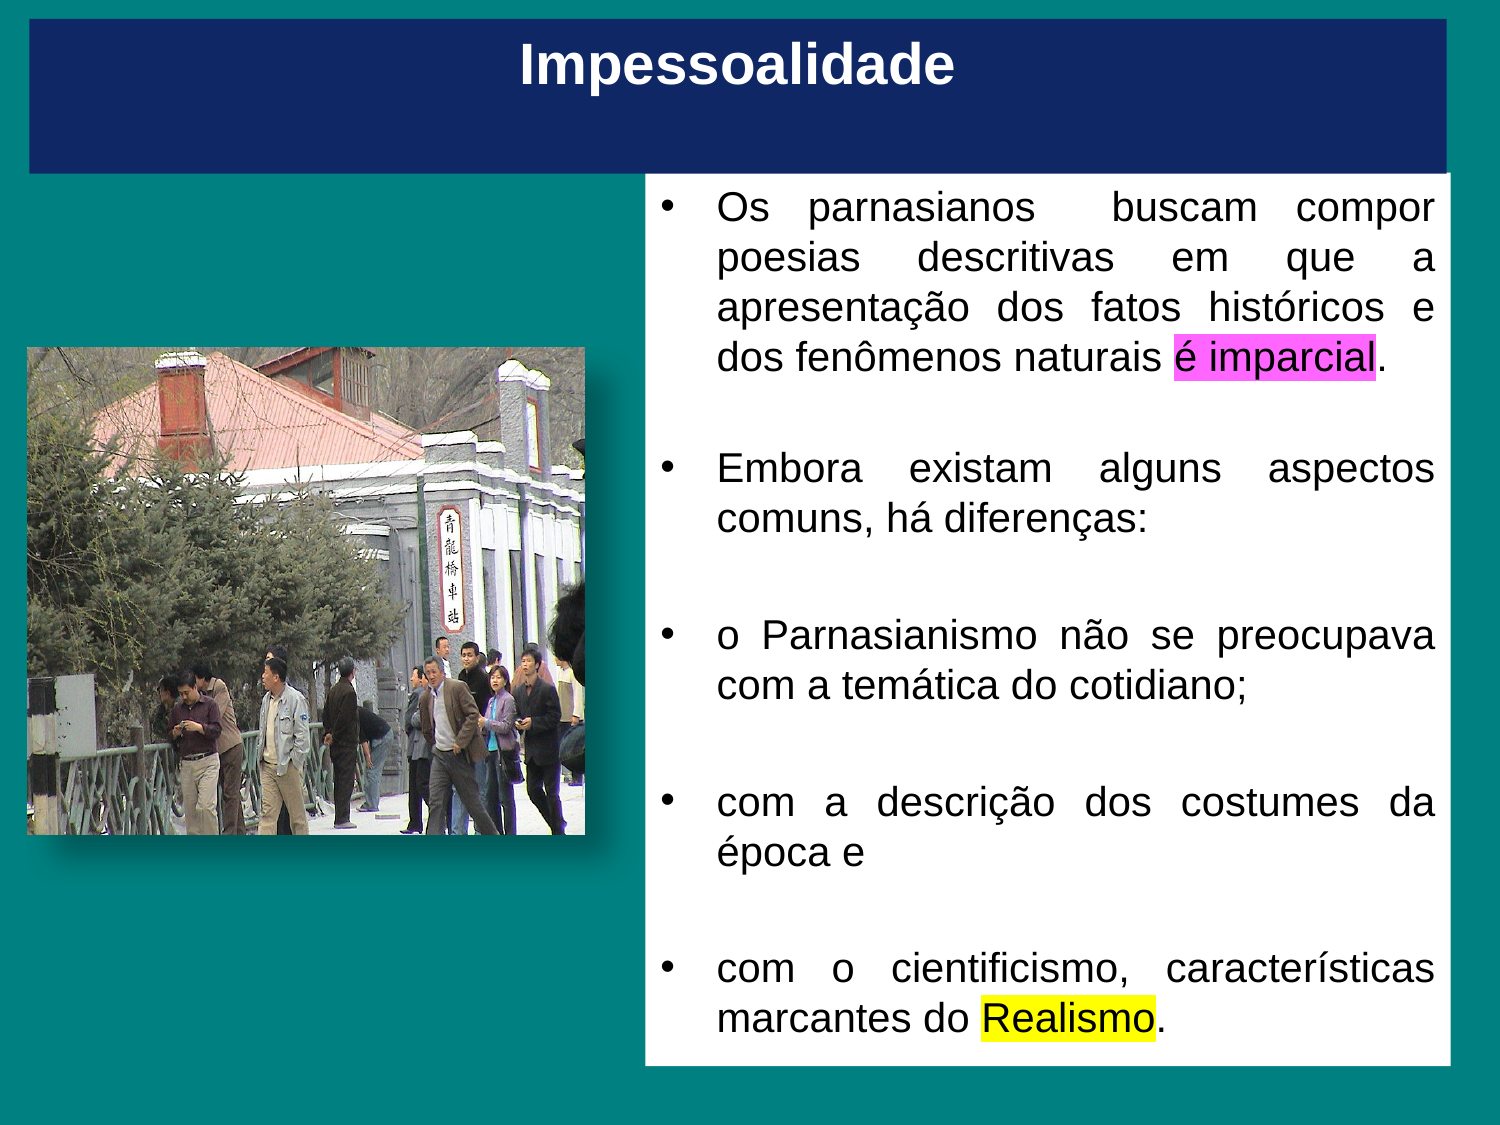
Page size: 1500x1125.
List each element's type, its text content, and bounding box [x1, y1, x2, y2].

list Os parnasianos buscam compor poesias descritivas em que a apresentação dos fatos históricos e dos fenômenos naturais é imparcial. Embora existam alguns aspectos comuns, há diferenças: o Parnasianismo não se preocupava com a temática do cotidiano; com a descrição dos costumes da época e com o cientificismo, características marcantes do Realismo. [645, 172, 1451, 1067]
picture [27, 347, 585, 835]
text_box Impessoalidade [29, 18, 1447, 174]
